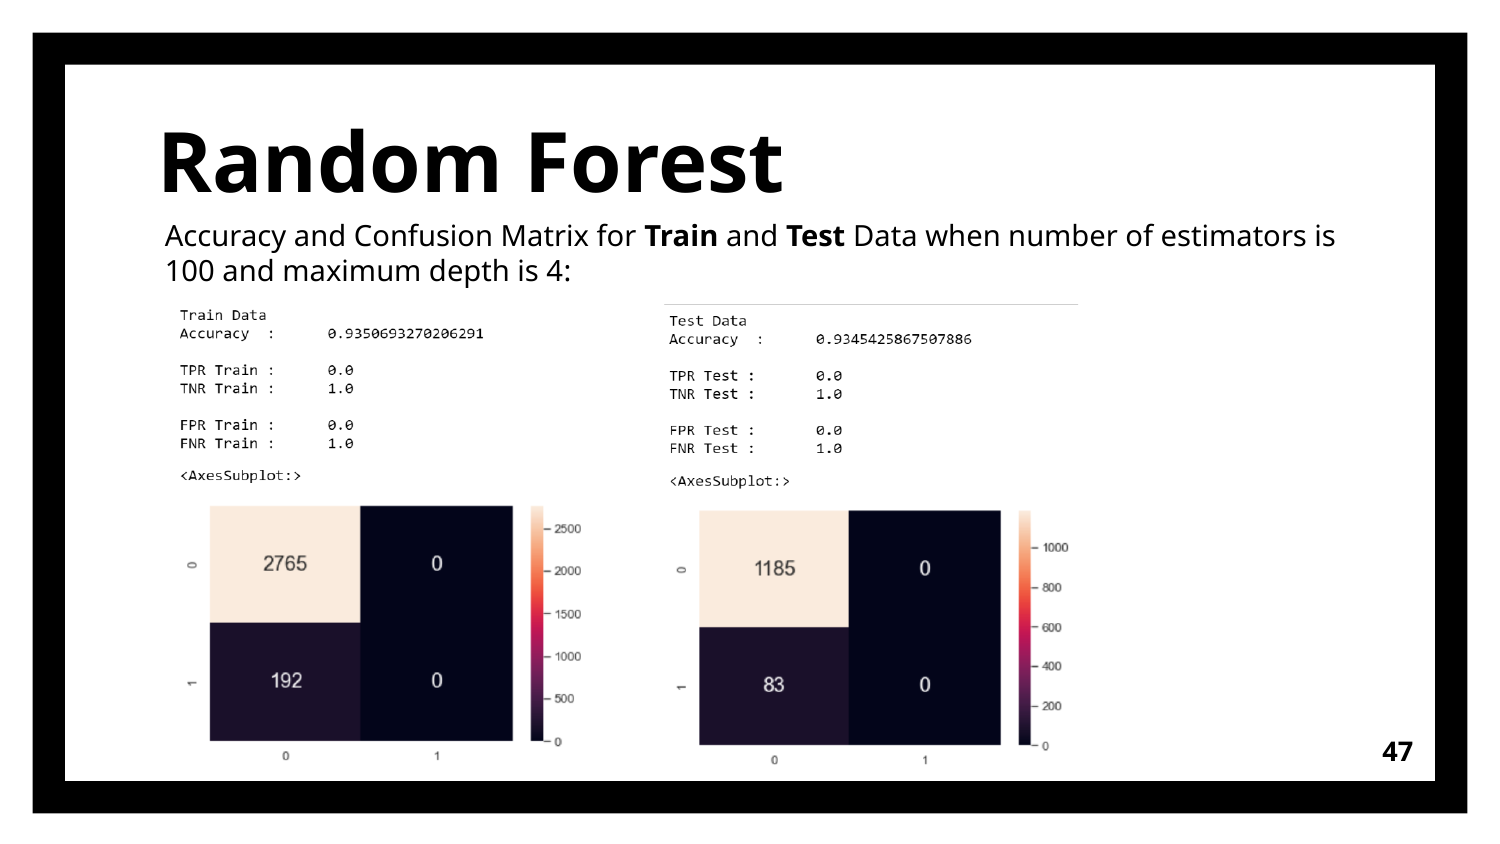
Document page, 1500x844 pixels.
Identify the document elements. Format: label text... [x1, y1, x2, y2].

picture [661, 304, 1079, 777]
slide_number 47 [1338, 720, 1429, 786]
title Random Forest [142, 100, 978, 225]
text_box Accuracy and Confusion Matrix for Train and Test Data when number of estimators is 100 and maximum depth is 4: [149, 202, 1390, 303]
picture [166, 304, 594, 777]
